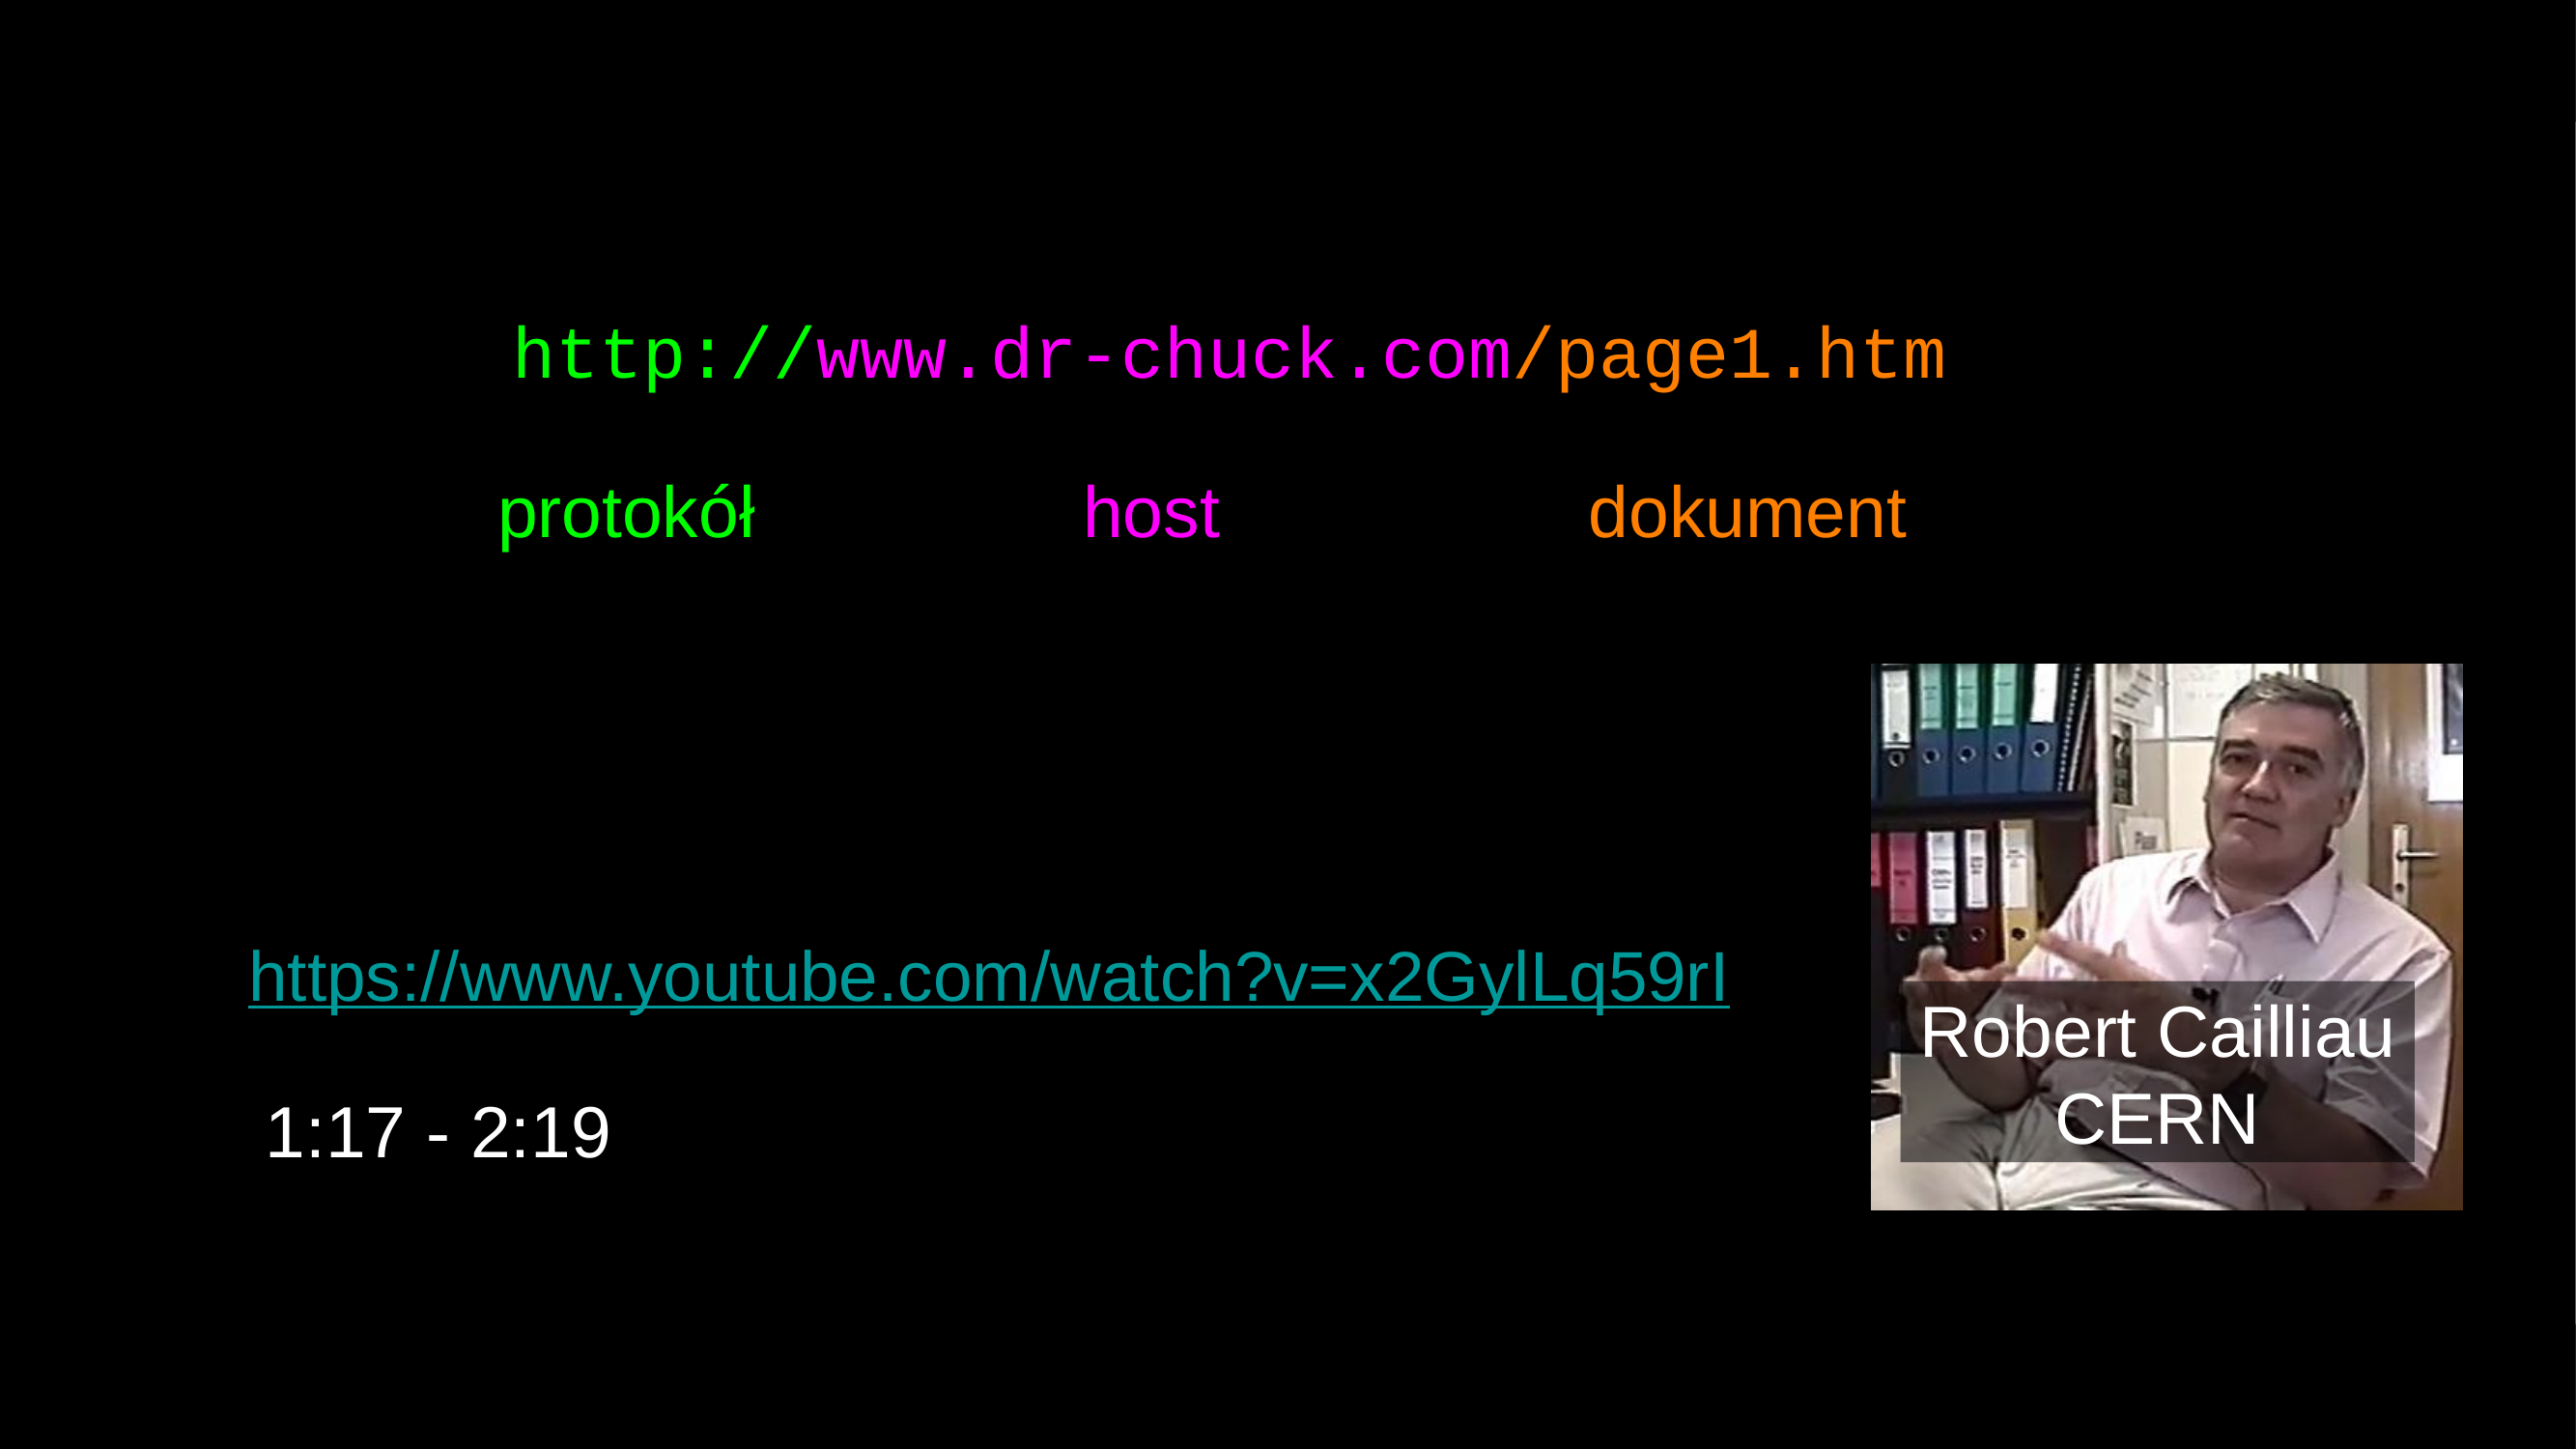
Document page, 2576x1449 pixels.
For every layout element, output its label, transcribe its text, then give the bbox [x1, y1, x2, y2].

text_box protokół [490, 458, 763, 557]
text_box host [1078, 458, 1225, 557]
picture [1870, 664, 2464, 1211]
text_box 1:17 - 2:19 [263, 1079, 614, 1179]
text_box https://www.youtube.com/watch?v=x2GylLq59rI [232, 924, 1747, 1022]
text_box http://www.dr-chuck.com/page1.htm [503, 298, 1957, 401]
text_box dokument [1556, 458, 1939, 557]
